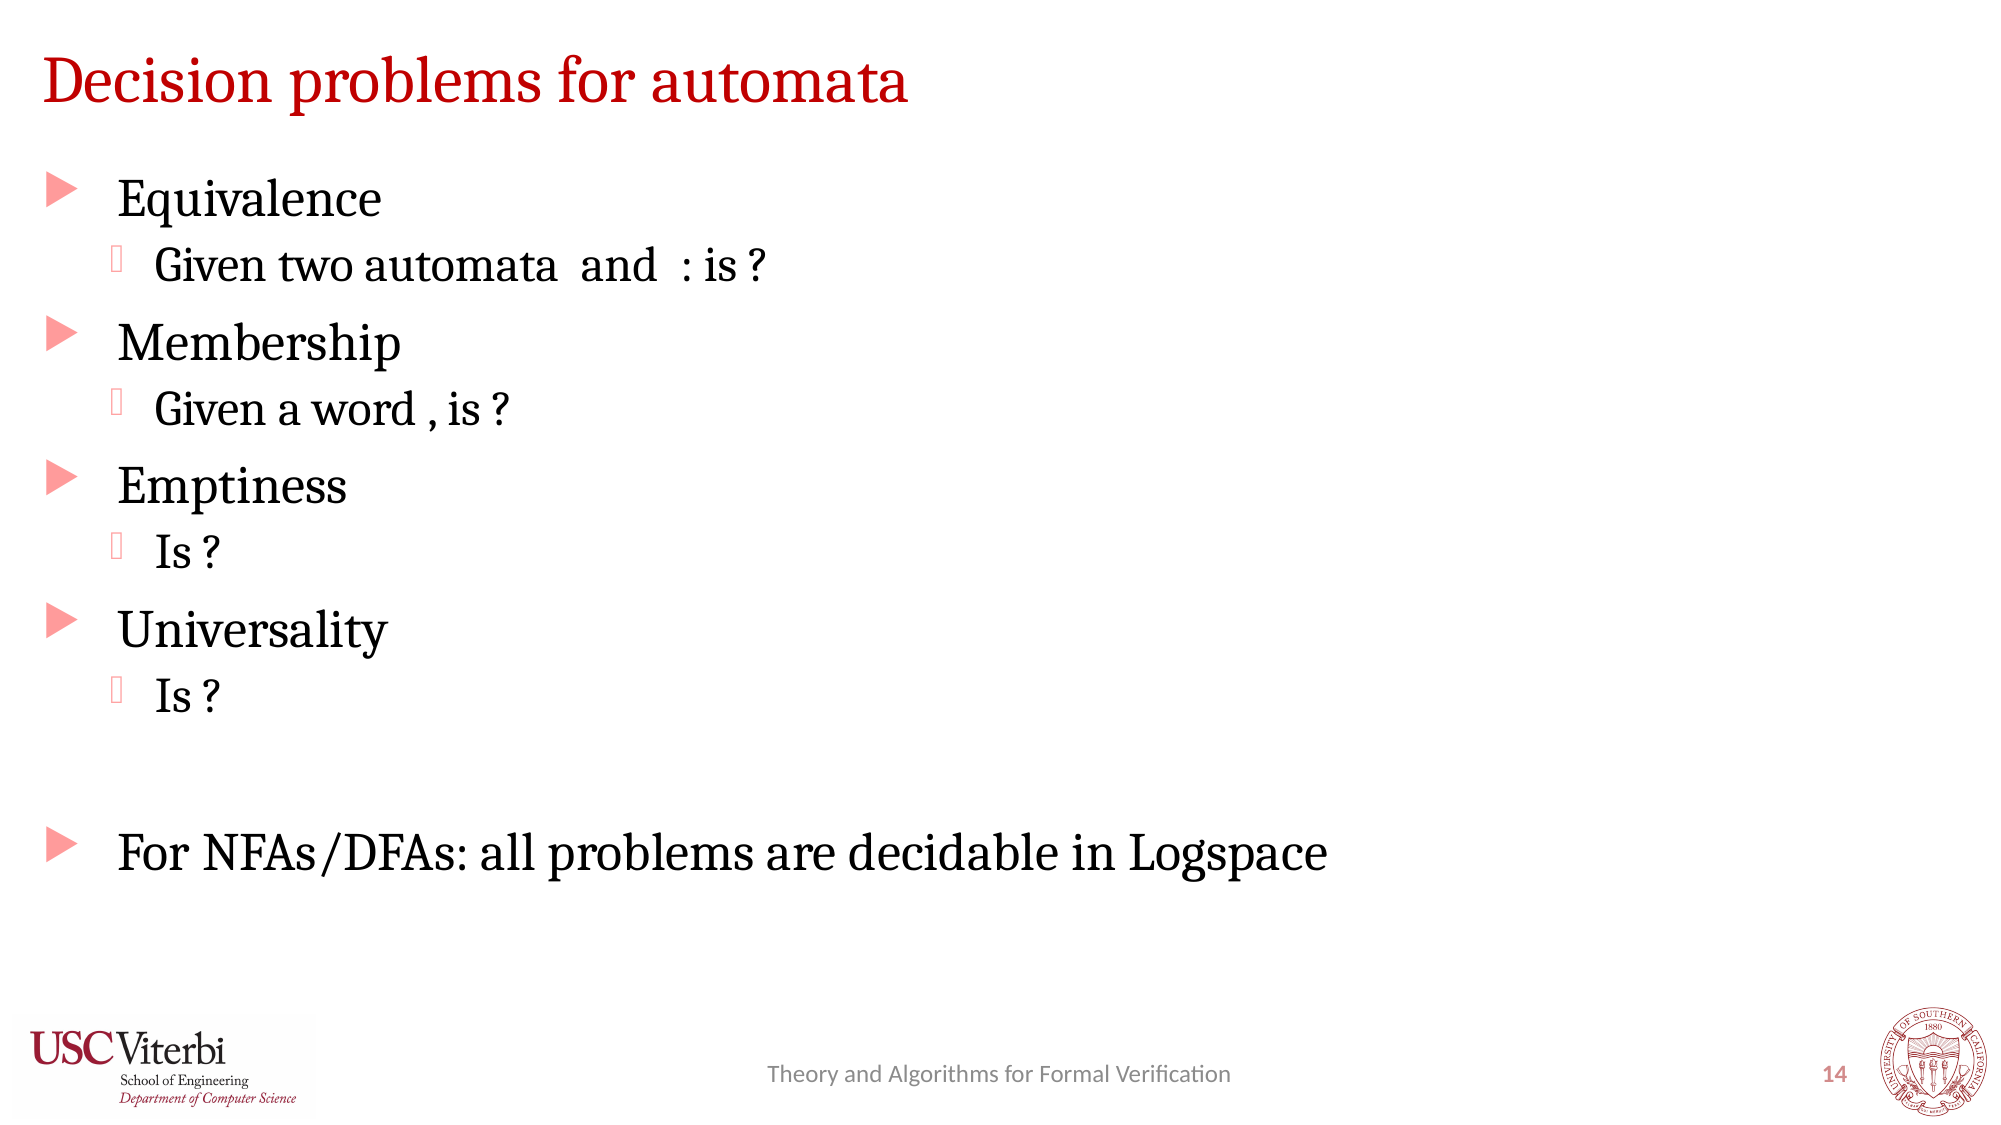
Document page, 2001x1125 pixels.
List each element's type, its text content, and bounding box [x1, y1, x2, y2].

footer Theory and Algorithms for Formal Verification [662, 1042, 1338, 1103]
slide_number 14 [1684, 1042, 1863, 1103]
picture [1879, 1002, 1988, 1119]
title Decision problems for automata [27, 12, 1947, 150]
picture [12, 1014, 316, 1119]
